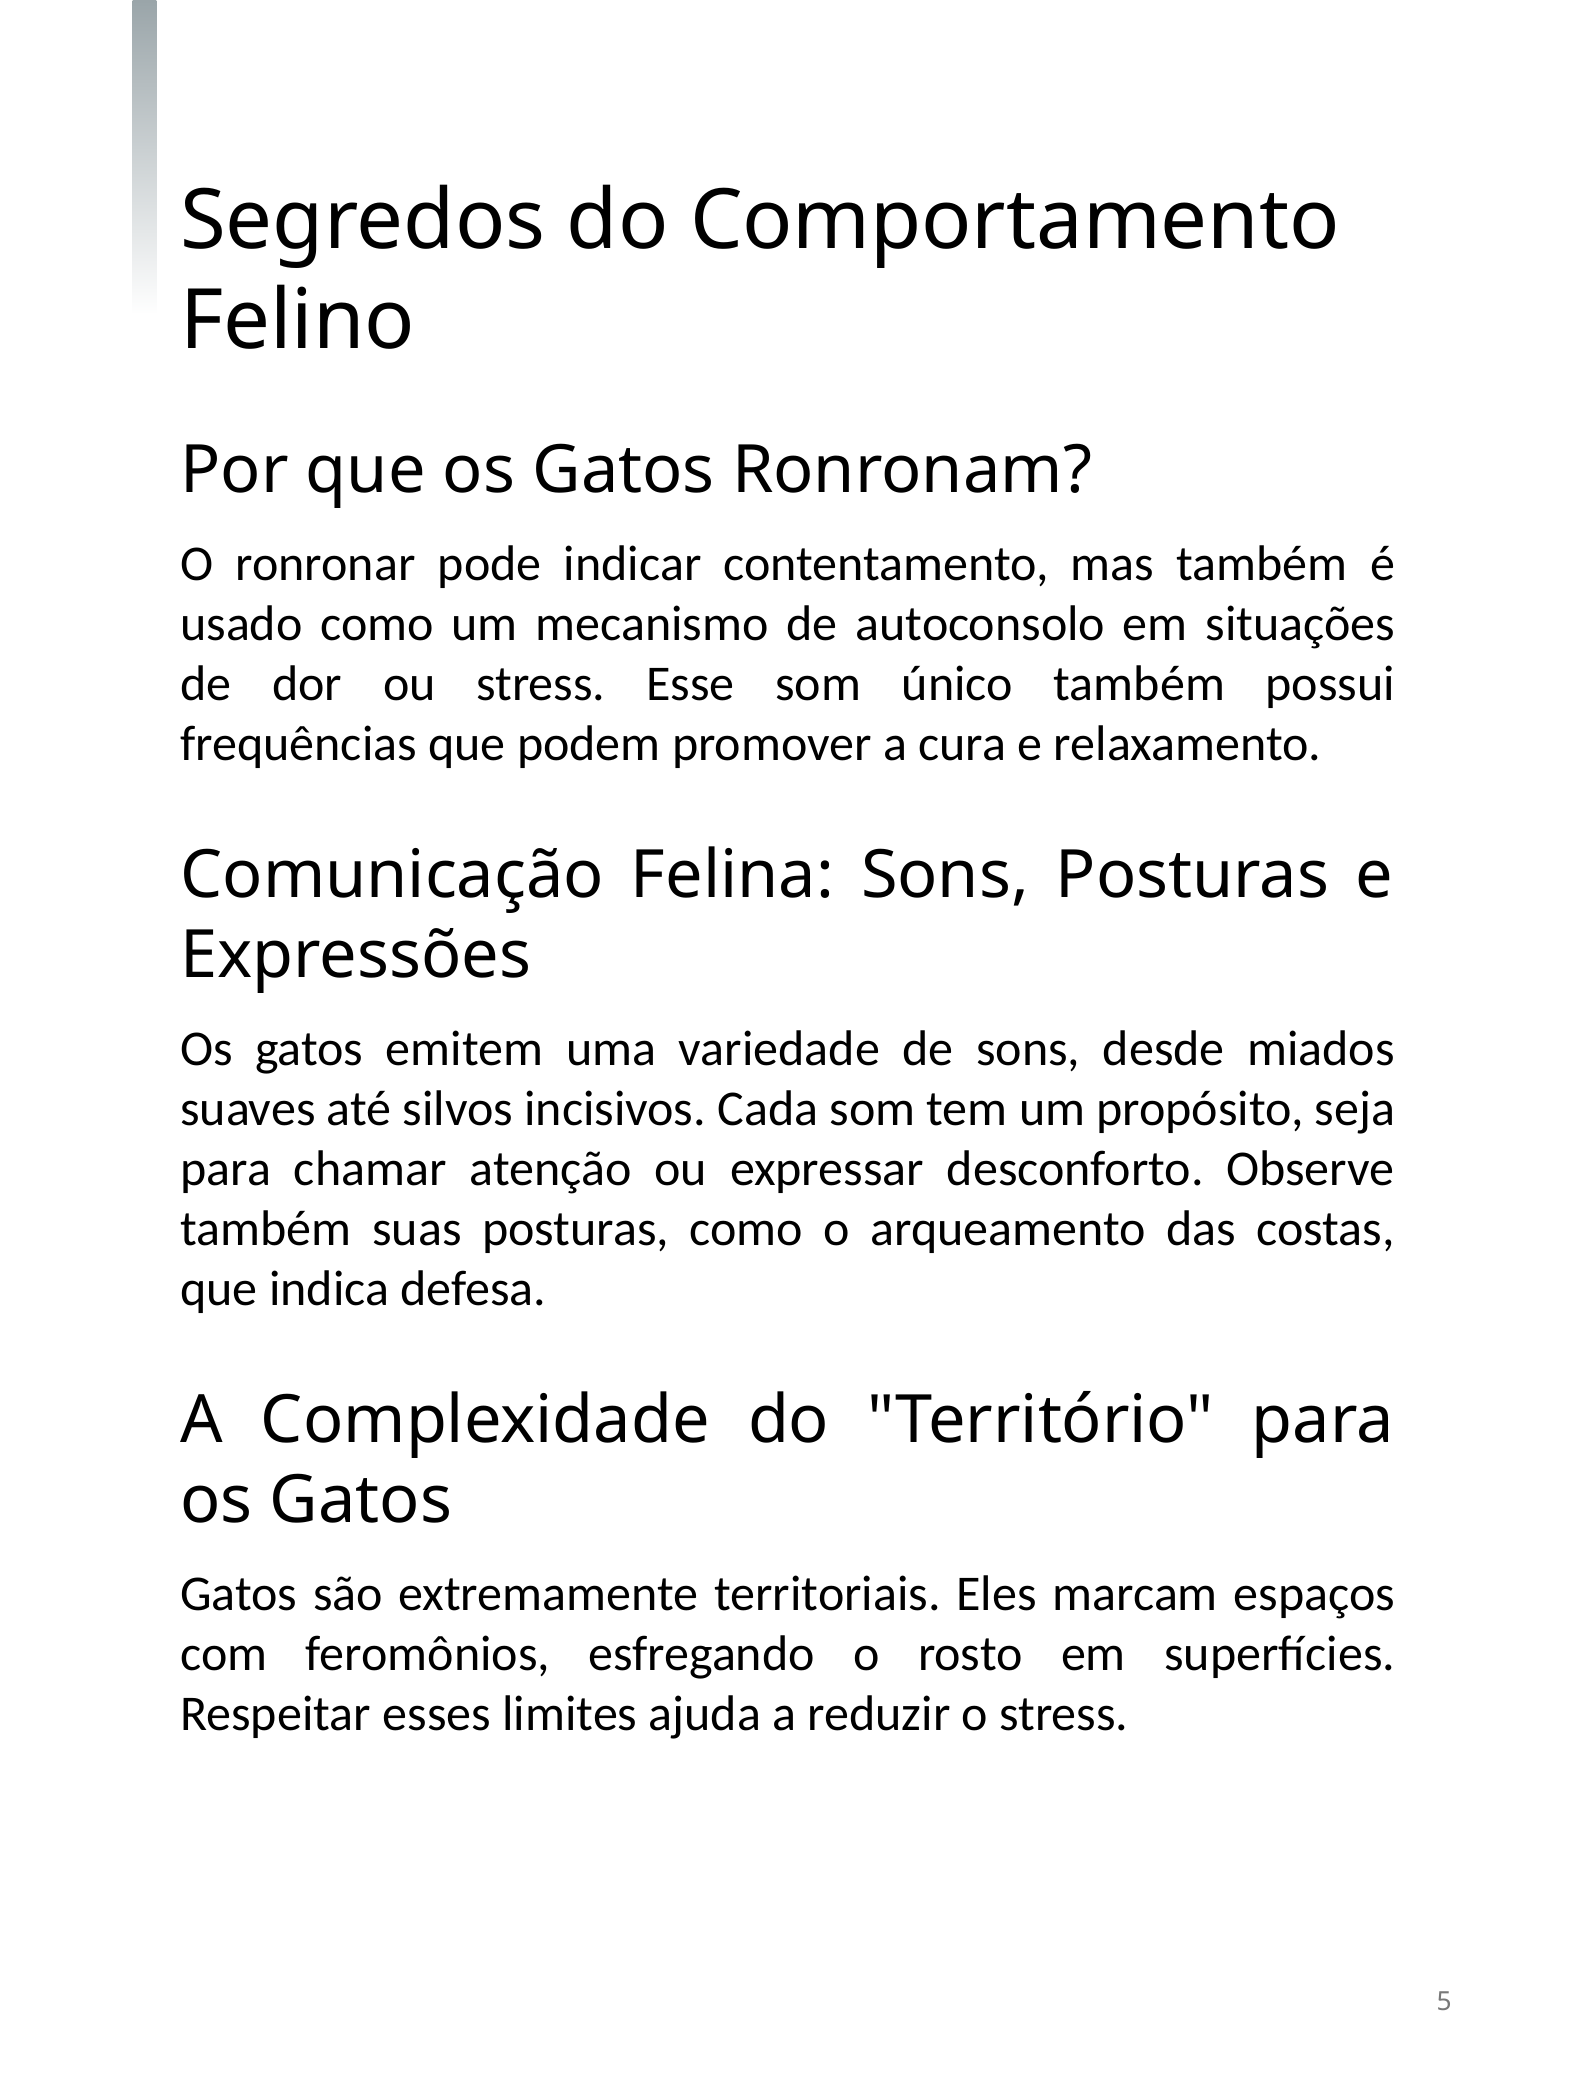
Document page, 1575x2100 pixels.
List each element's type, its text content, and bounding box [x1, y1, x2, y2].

slide_number 5 [1112, 1946, 1467, 2059]
text_box Segredos do Comportamento Felino [165, 157, 1443, 373]
text_box [131, 0, 158, 314]
text_box Por que os Gatos Ronronam? O ronronar pode indicar contentamento, mas também é usado como um mecanismo de autoconsolo em situações de dor ou stress. Esse som único também possui frequências que podem promover a cura e relaxamento. Comunicação Felina: Sons, Posturas e Expressões Os gatos emitem uma variedade de sons, desde miados suaves até silvos incisivos. Cada som tem um propósito, seja para chamar atenção ou expressar desconforto. Observe também suas posturas, como o arqueamento das costas, que indica defesa. A Complexidade do "Território" para os Gatos Gatos são extremamente territoriais. Eles marcam espaços com feromônios, esfregando o rosto em superfícies. Respeitar esses limites ajuda a reduzir o stress. [165, 418, 1411, 1748]
